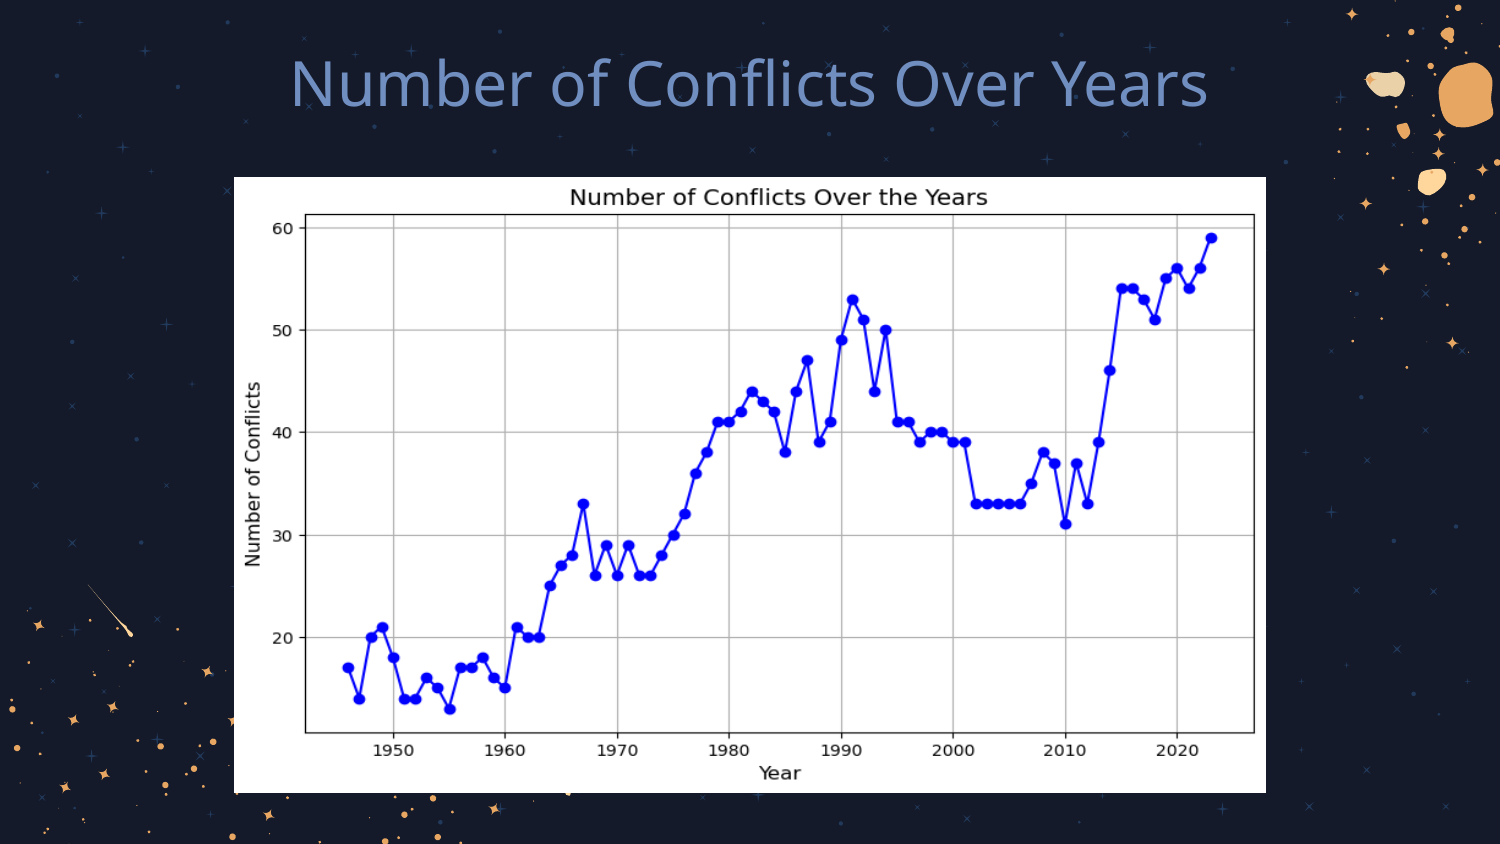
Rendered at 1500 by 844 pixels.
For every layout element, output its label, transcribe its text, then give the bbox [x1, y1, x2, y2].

title Number of Conflicts Over Years [116, 33, 1383, 128]
picture [164, 73, 1374, 814]
